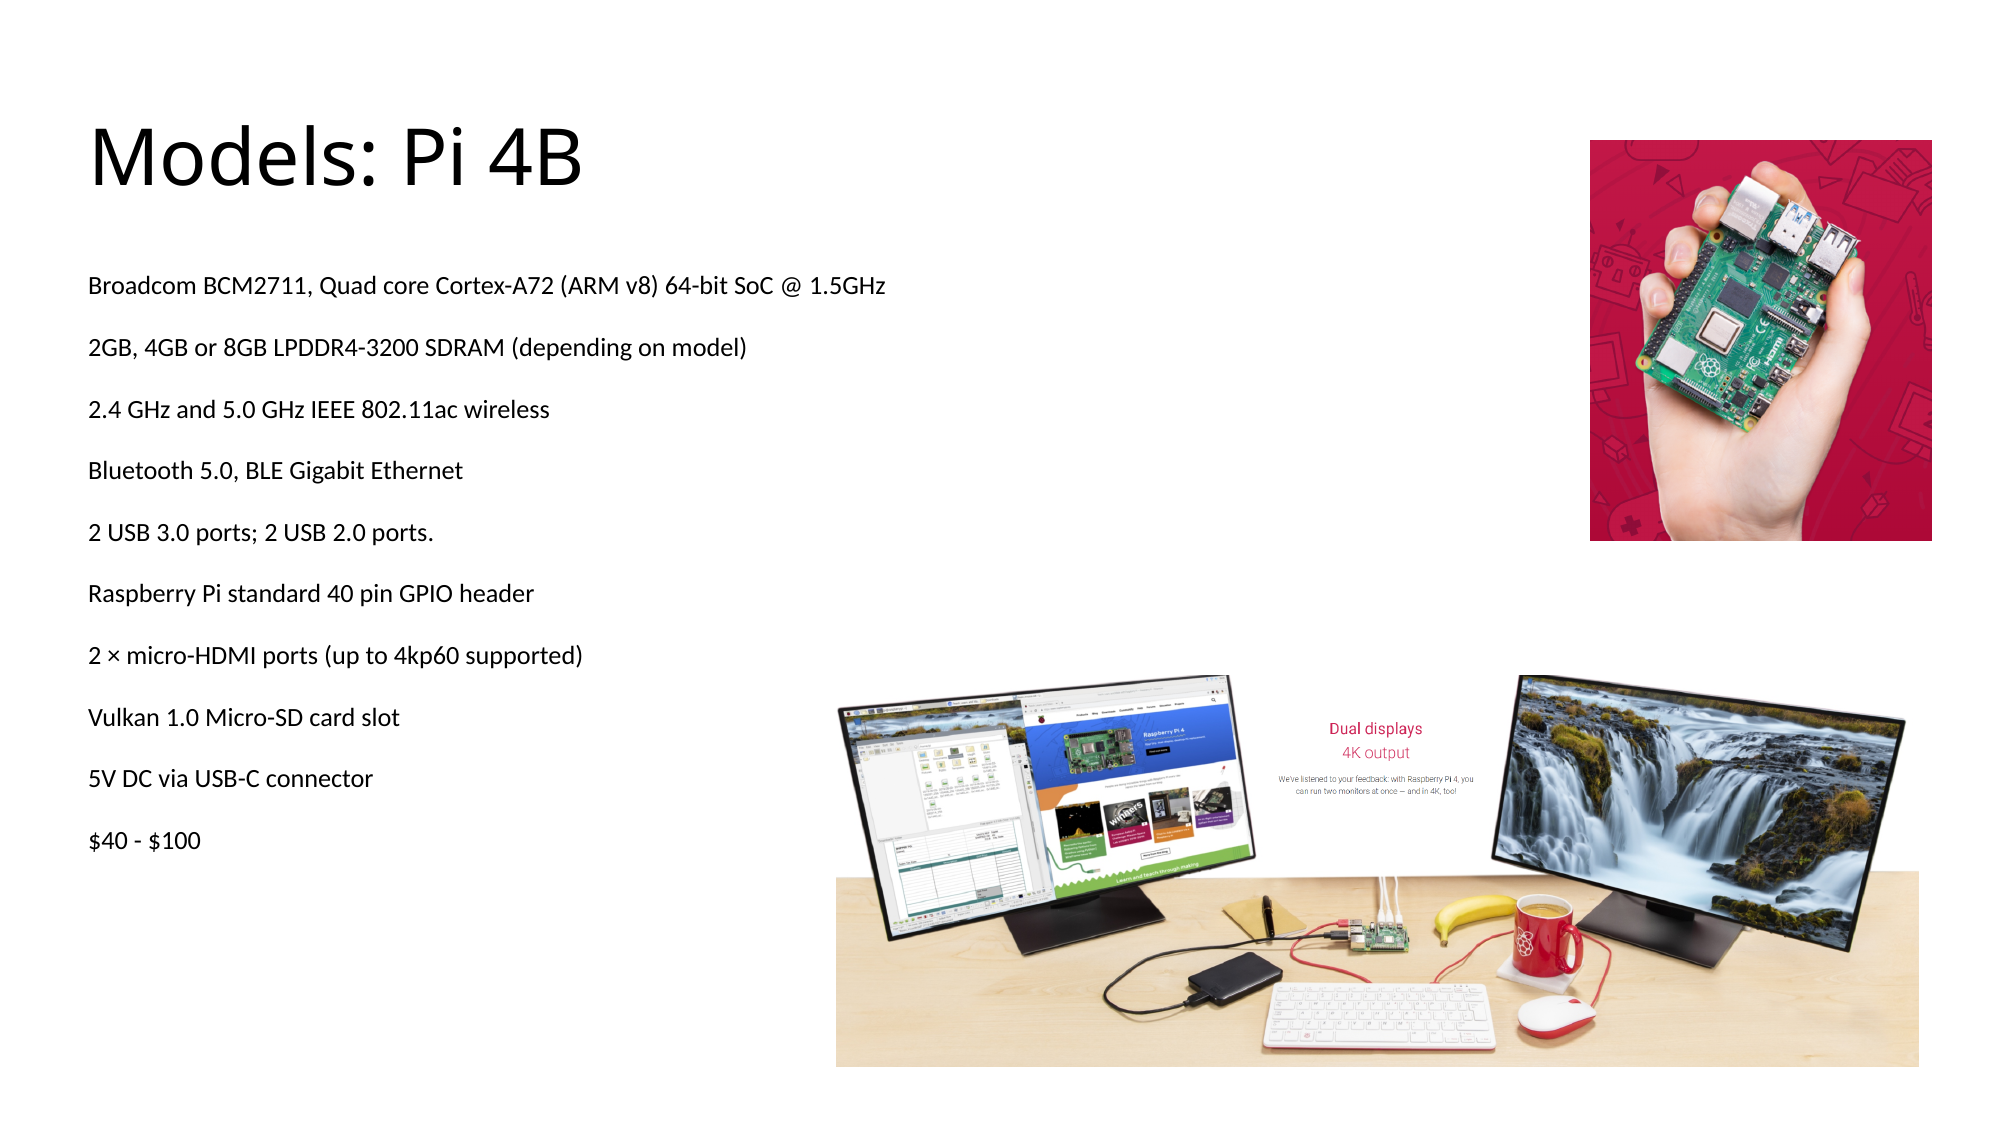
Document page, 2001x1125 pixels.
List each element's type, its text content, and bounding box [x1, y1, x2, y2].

picture [1590, 140, 1932, 541]
picture [836, 675, 1919, 1067]
list Broadcom BCM2711, Quad core Cortex-A72 (ARM v8) 64-bit SoC @ 1.5GHz 2GB, 4GB or 8GB LPDDR4-3200 SDRAM (depending on model) 2.4 GHz and 5.0 GHz IEEE 802.11ac wireless Bluetooth 5.0, BLE Gigabit Ethernet 2 USB 3.0 ports; 2 USB 2.0 ports. Raspberry Pi standard 40 pin GPIO header 2 × micro-HDMI ports (up to 4kp60 supported) Vulkan 1.0 Micro-SD card slot 5V DC via USB-C connector $40 - $100 [68, 252, 1932, 1000]
title Models: Pi 4B [68, 97, 1932, 223]
